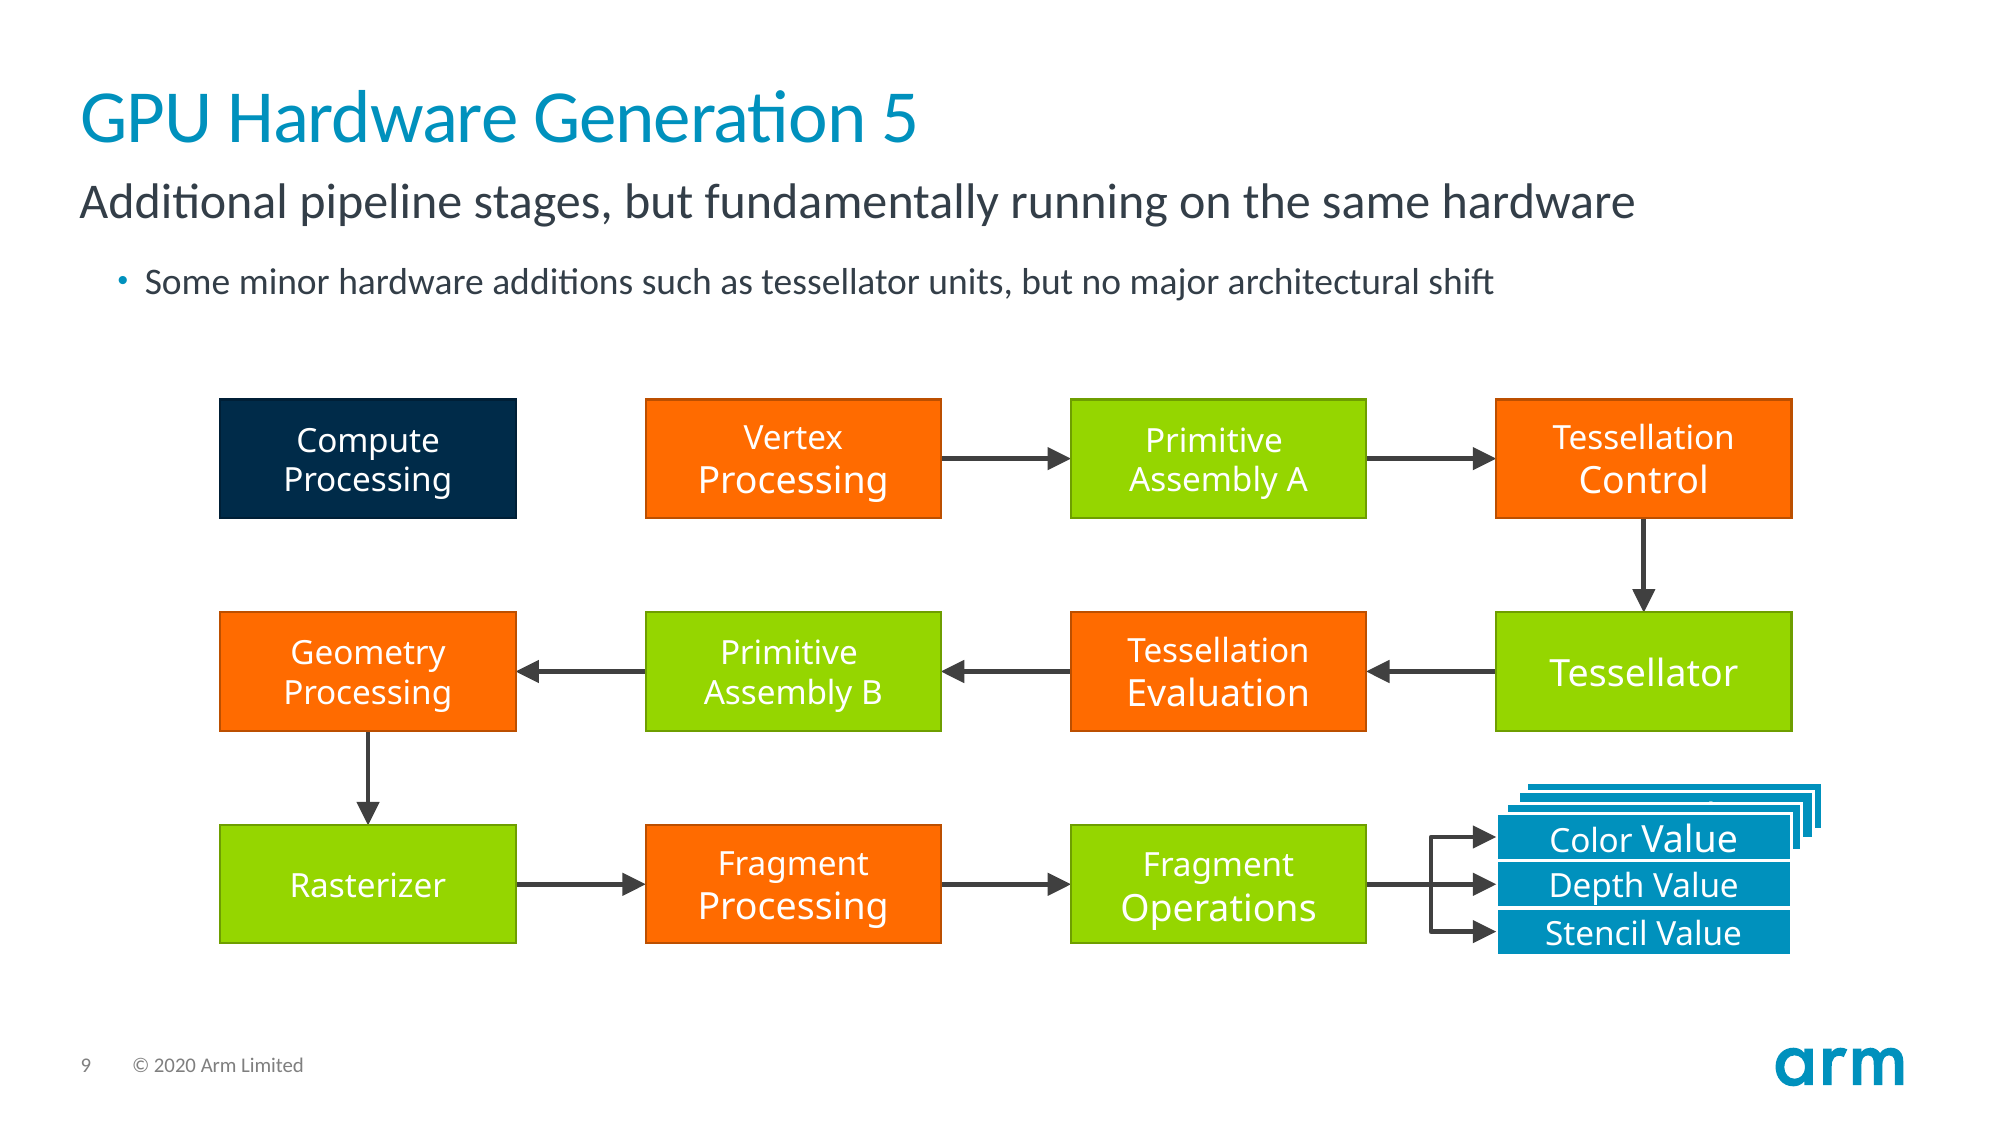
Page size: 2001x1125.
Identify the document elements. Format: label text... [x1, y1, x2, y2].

text_box Color Value [1495, 812, 1793, 859]
text_box Depth Value [1497, 859, 1793, 906]
text_box Tessellator [1495, 611, 1793, 732]
text_box Stencil Value [1495, 906, 1793, 957]
text_box Rasterizer [219, 824, 517, 944]
text_box Tessellation Evaluation [1070, 611, 1367, 732]
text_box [1366, 837, 1497, 884]
text_box Geometry Processing [219, 611, 517, 732]
text_box Primitive Assembly B [645, 611, 942, 732]
text_box Tessellation Control [1495, 398, 1793, 519]
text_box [1366, 884, 1497, 932]
text_box Fragment Operations [1070, 824, 1367, 944]
text_box Compute Processing [219, 398, 517, 519]
text_box Fragment Processing [645, 824, 942, 944]
text_box Primitive Assembly A [1070, 398, 1367, 519]
title GPU Hardware Generation 5 [80, 48, 1915, 158]
list Additional pipeline stages, but fundamentally running on the same hardware Some minor hardware additions such as tessellator units, but no major architectural shift [79, 174, 1910, 1004]
text_box Vertex Processing [645, 398, 942, 519]
